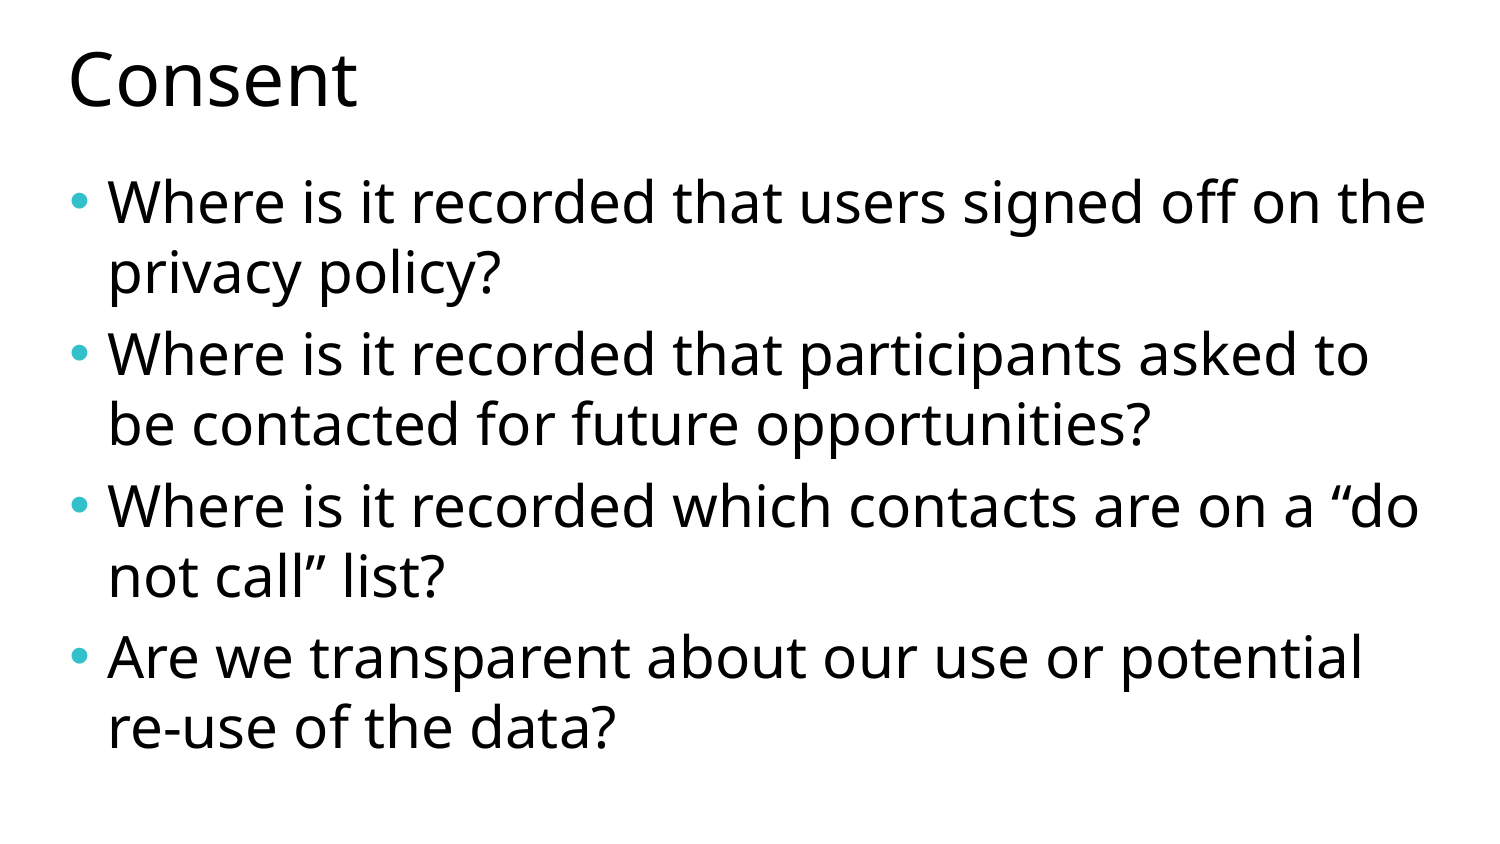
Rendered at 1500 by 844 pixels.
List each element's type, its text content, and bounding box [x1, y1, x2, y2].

title Consent [52, 41, 1444, 142]
list Where is it recorded that users signed off on the privacy policy? Where is it recorded that participants asked to be contacted for future opportunities? Where is it recorded which contacts are on a “do not call” list? Are we transparent about our use or potential re-use of the data? [54, 158, 1446, 612]
